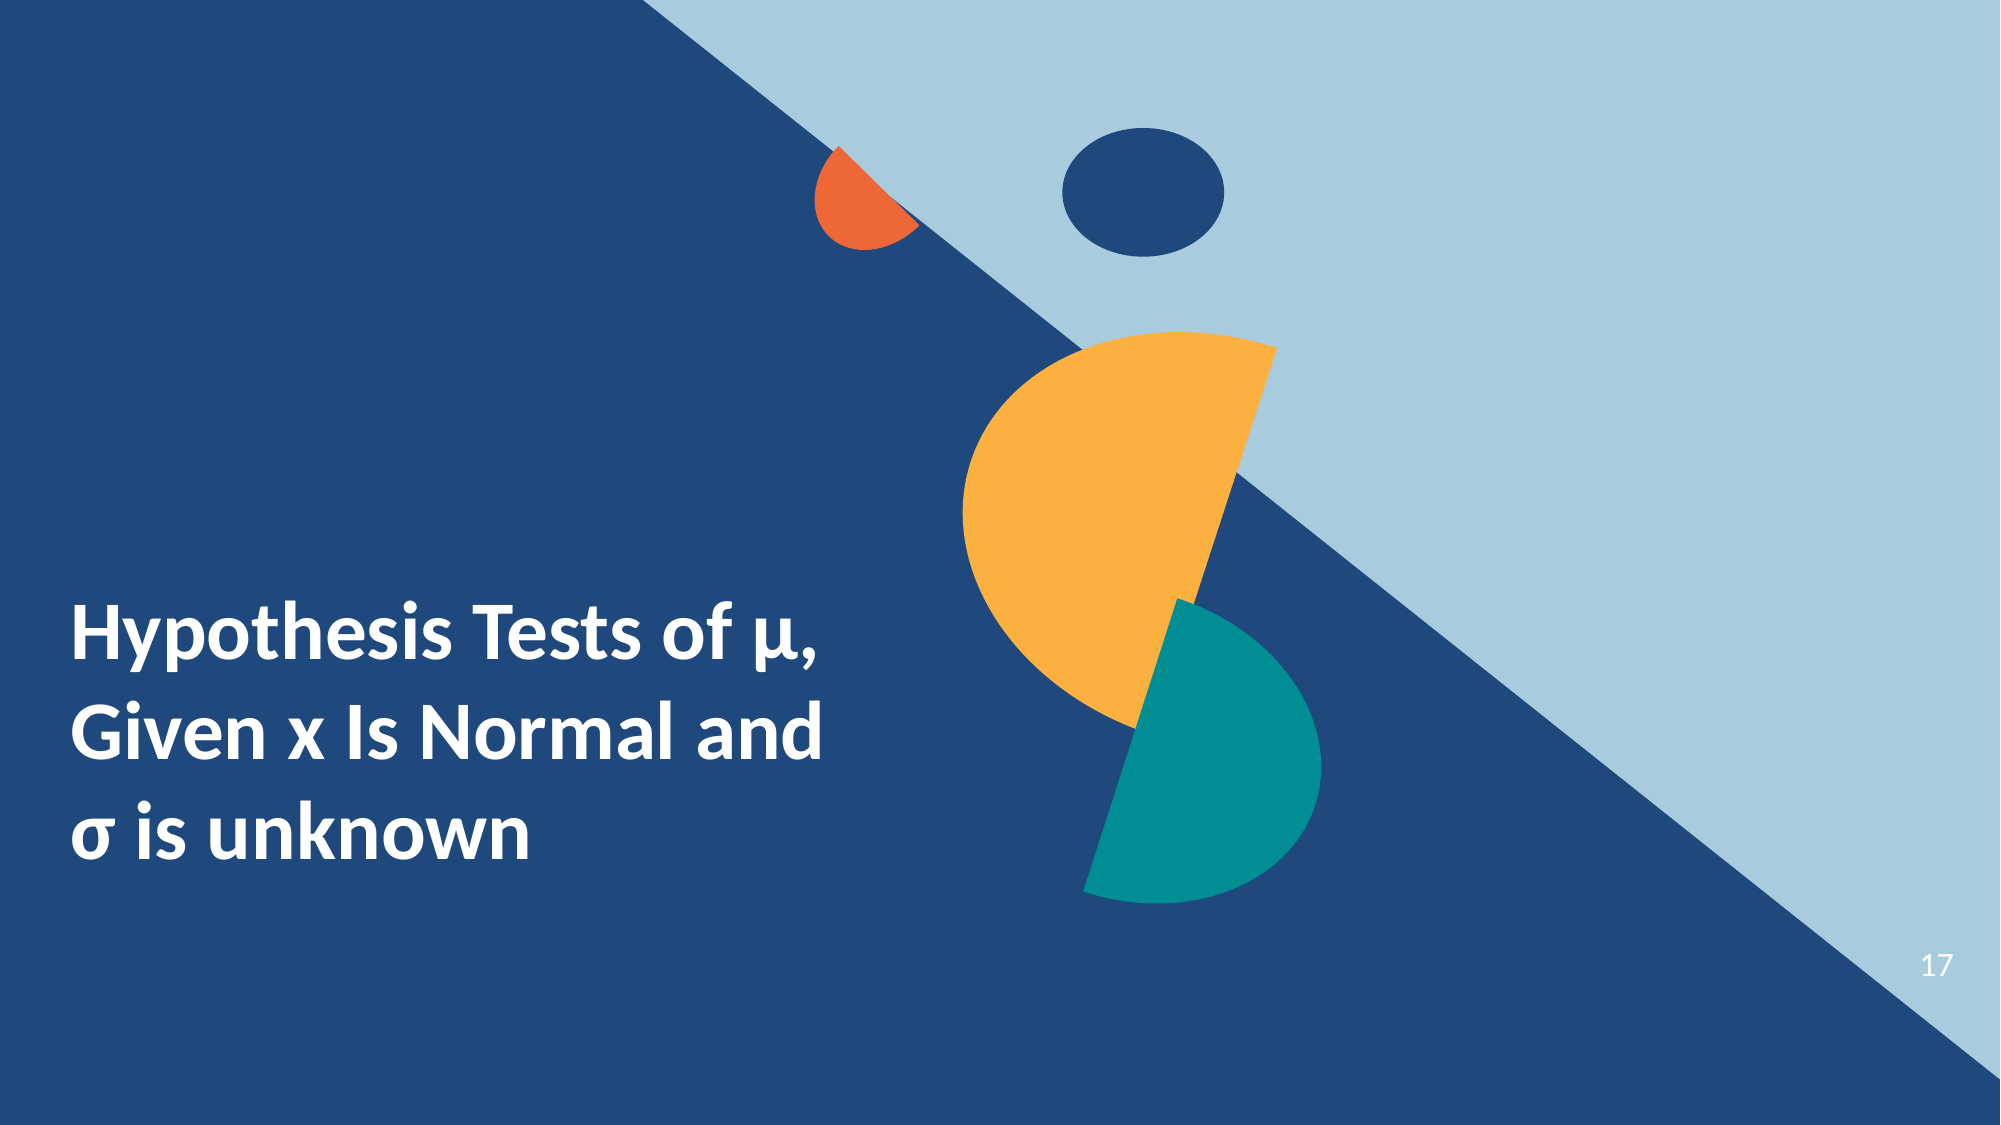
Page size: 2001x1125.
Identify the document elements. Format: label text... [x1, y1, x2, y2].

text_box Hypothesis Tests of μ, Given x Is Normal and σ is unknown [70, 576, 1016, 877]
slide_number 17 [1777, 942, 1954, 984]
